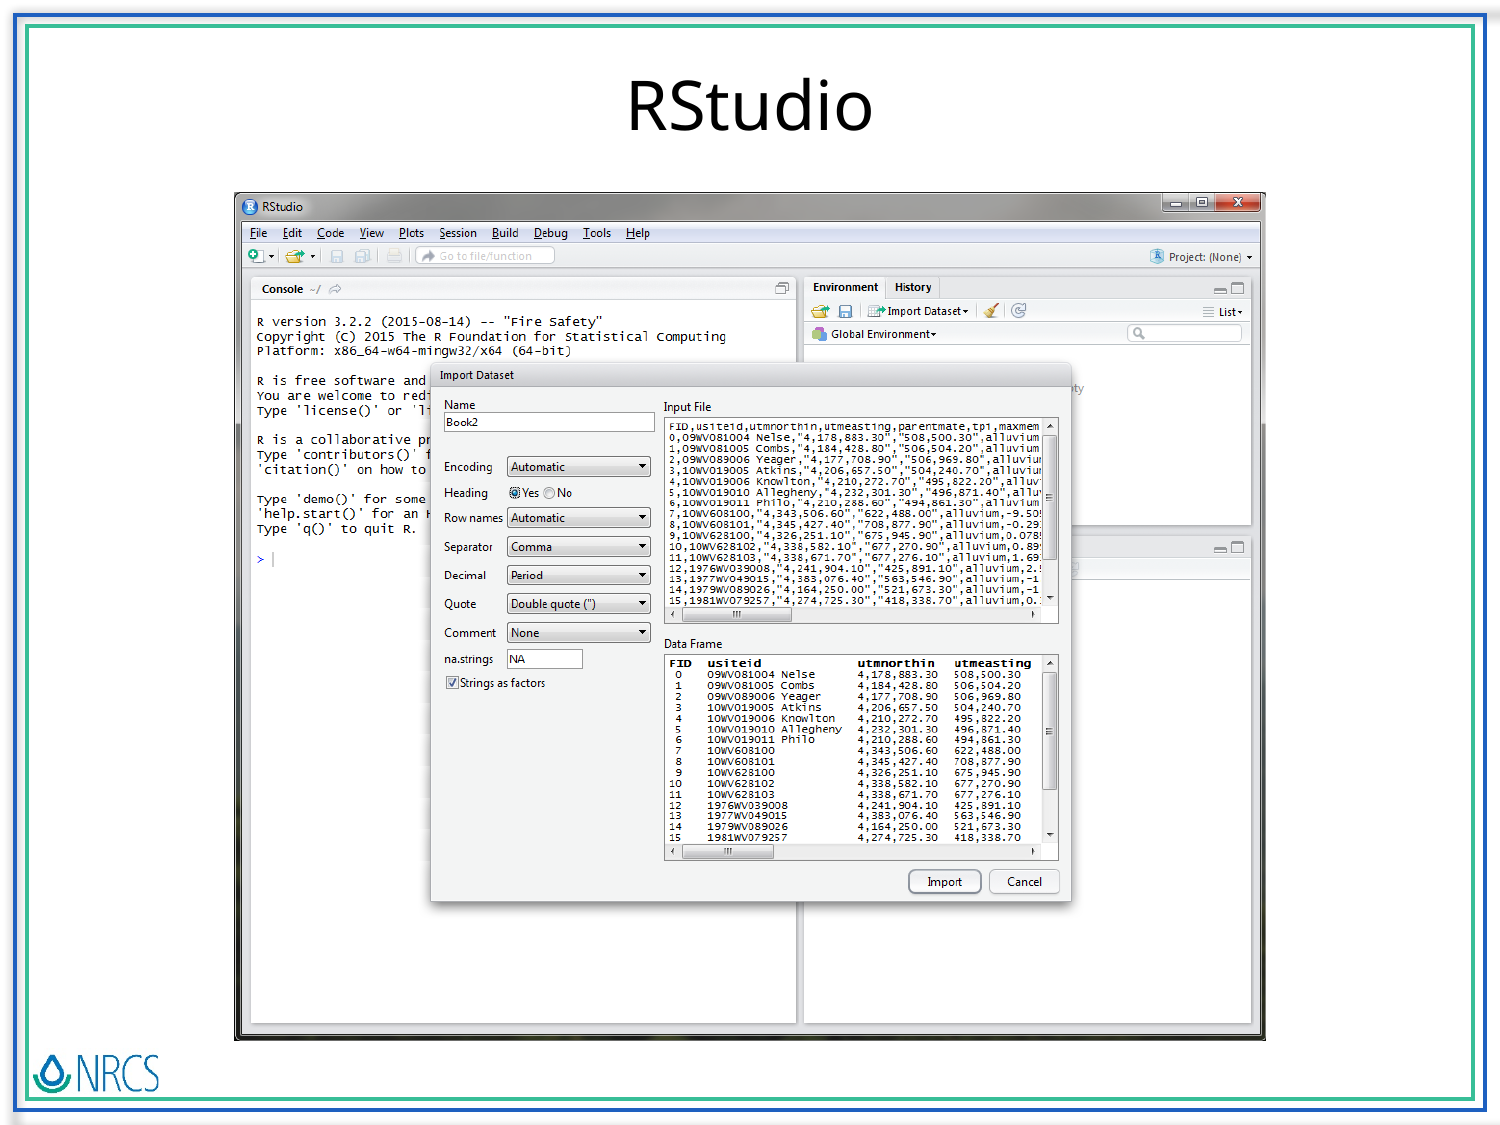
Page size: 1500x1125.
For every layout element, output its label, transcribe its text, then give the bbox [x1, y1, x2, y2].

title RStudio [103, 0, 1397, 218]
picture [234, 192, 1266, 1041]
picture [33, 1048, 159, 1094]
